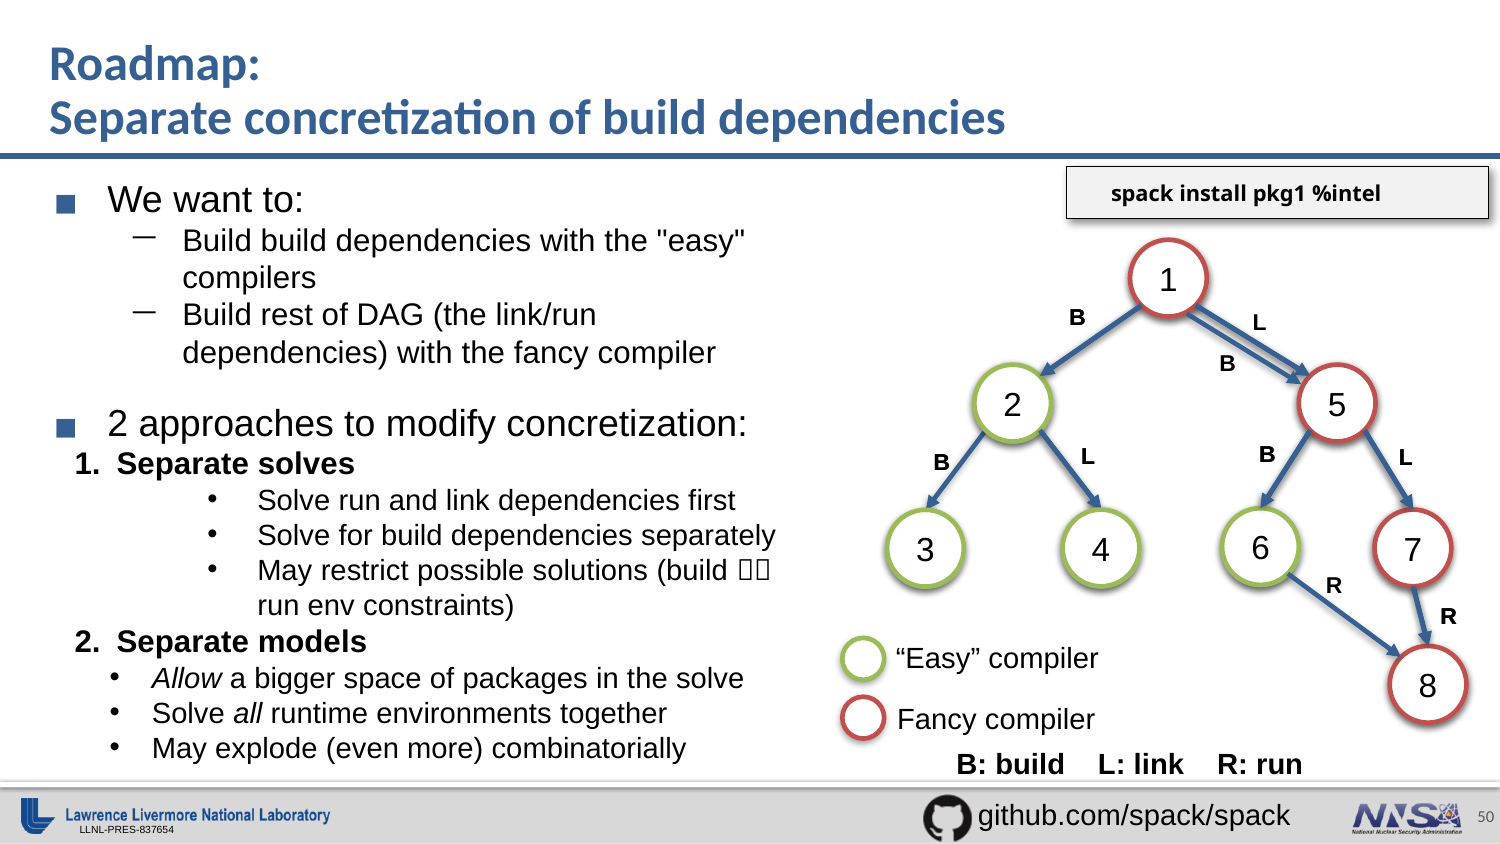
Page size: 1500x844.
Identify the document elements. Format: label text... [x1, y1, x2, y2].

text_box spack install pkg1 %intel [1066, 166, 1489, 219]
picture [1346, 793, 1467, 840]
text_box B: build L: link R: run [941, 752, 1319, 788]
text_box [1287, 573, 1402, 658]
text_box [1186, 313, 1302, 385]
picture [21, 798, 359, 834]
list We want to: Build build dependencies with the "easy" compilers Build rest of DAG (the link/run dependencies) with the fancy compiler 2 approaches to modify concretization: Separate solves Solve run and link dependencies first Solve for build dependencies separately May restrict possible solutions (build  run env constraints) Separate models Allow a bigger space of packages in the solve Solve all runtime environments together May explode (even more) combinatorially [32, 174, 811, 775]
title Roadmap: Separate concretization of build dependencies [49, 31, 1449, 105]
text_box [842, 239, 1473, 745]
